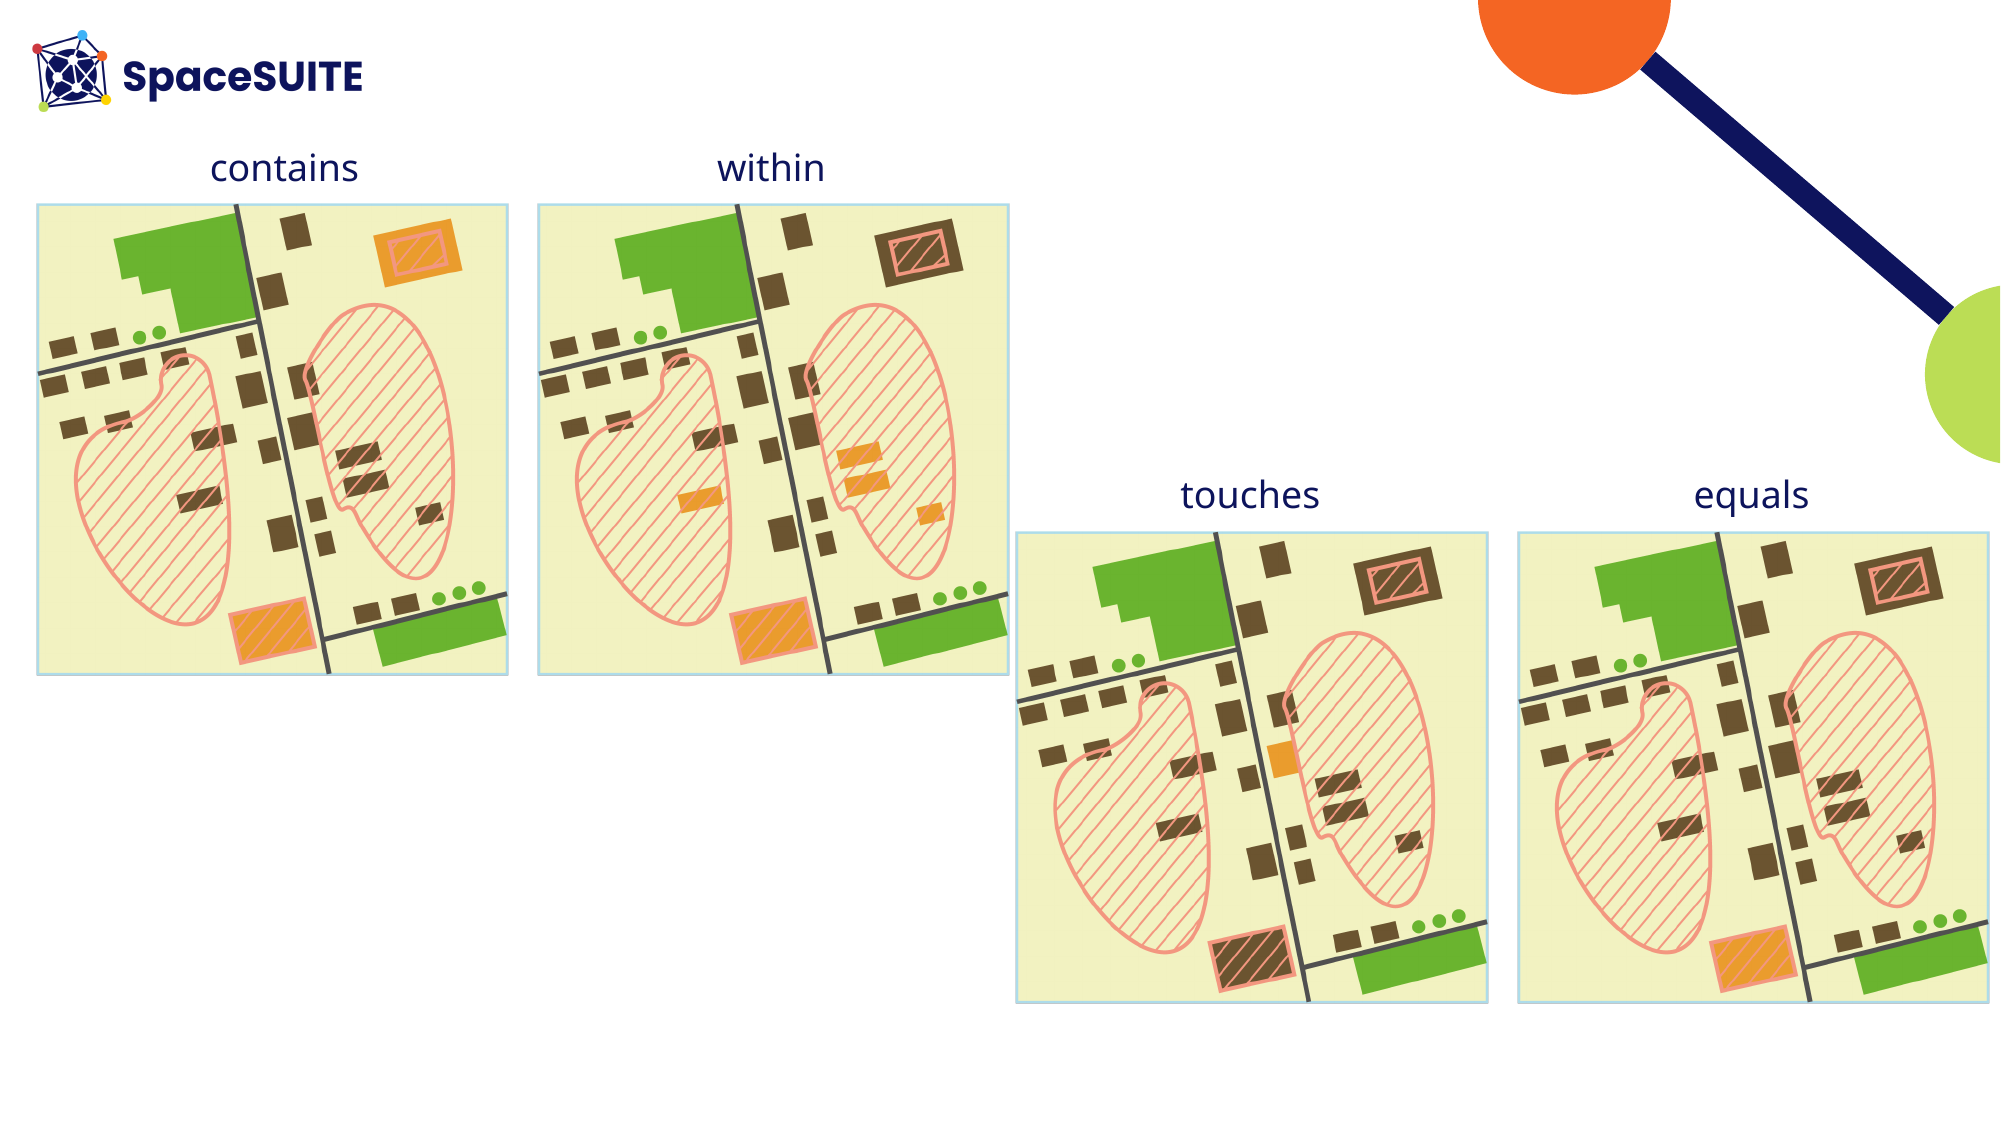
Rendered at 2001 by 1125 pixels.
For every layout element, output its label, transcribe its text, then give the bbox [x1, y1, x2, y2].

text_box equals [1678, 463, 1825, 523]
picture [19, 196, 2000, 1007]
text_box contains [195, 136, 375, 196]
picture [32, 30, 362, 112]
text_box within [702, 136, 842, 196]
text_box touches [1165, 463, 1336, 523]
